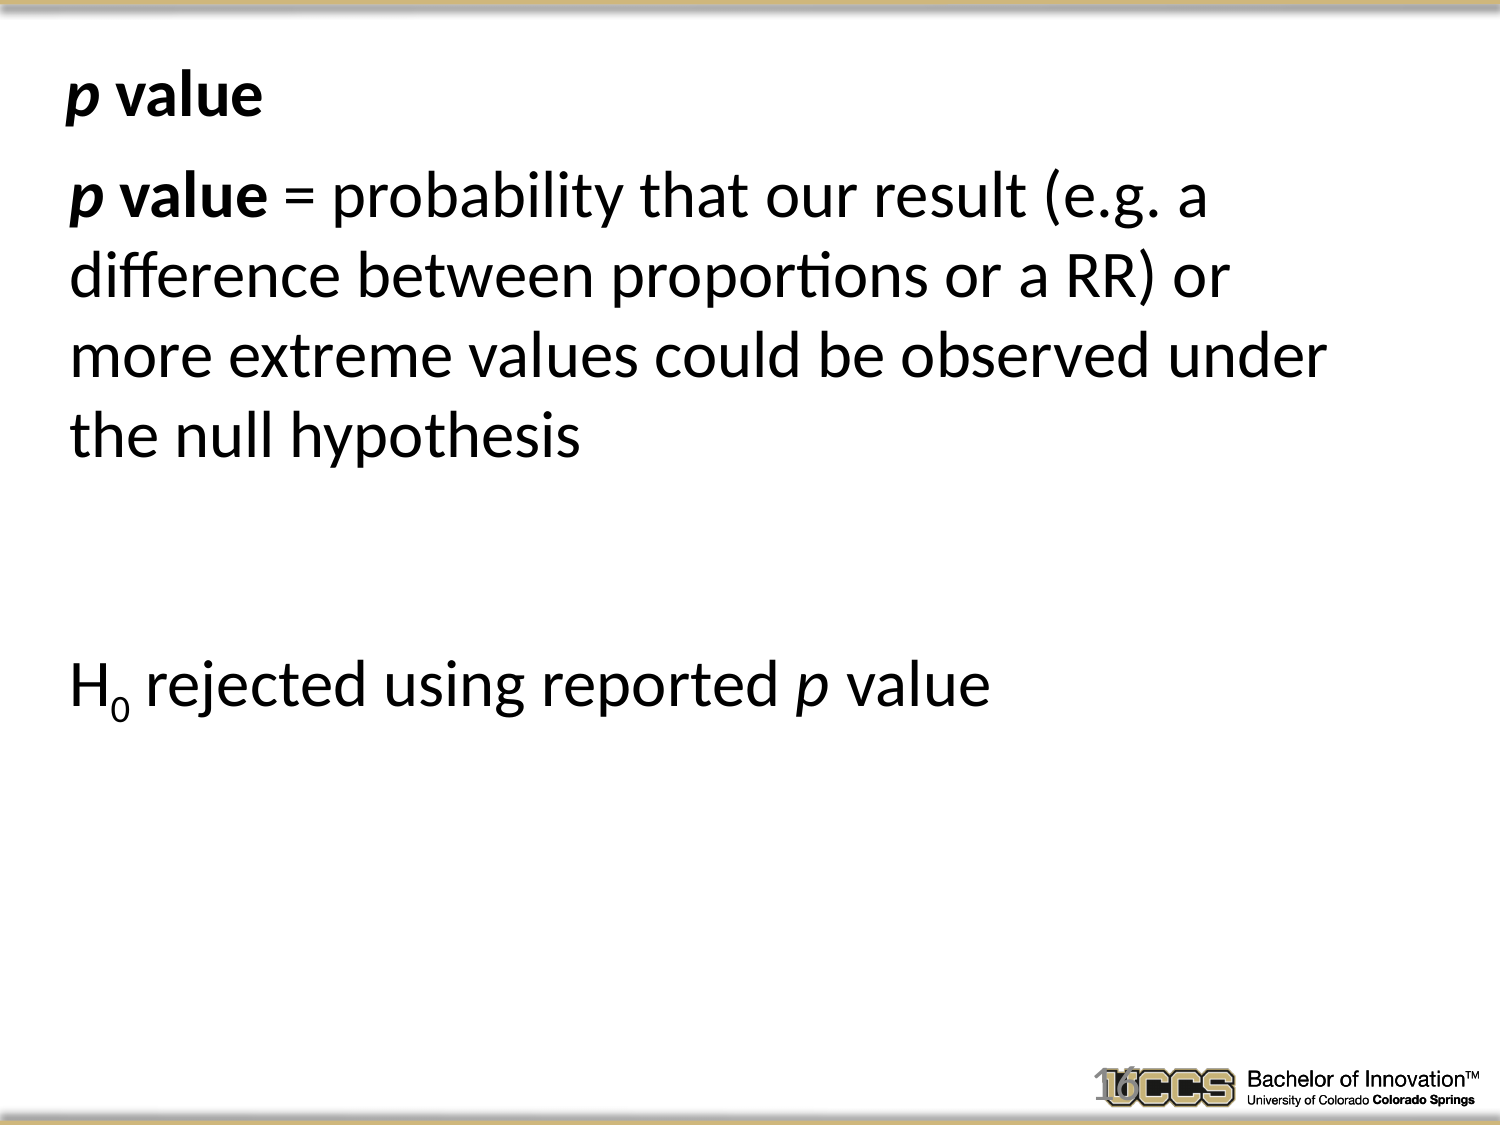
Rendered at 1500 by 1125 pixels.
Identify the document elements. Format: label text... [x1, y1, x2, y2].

title p value [50, 24, 1450, 138]
slide_number 16 [1074, 1042, 1425, 1103]
list p value = probability that our result (e.g. a difference between proportions or a RR) or more extreme values could be observed under the null hypothesis H0 rejected using reported p value [54, 143, 1367, 1069]
